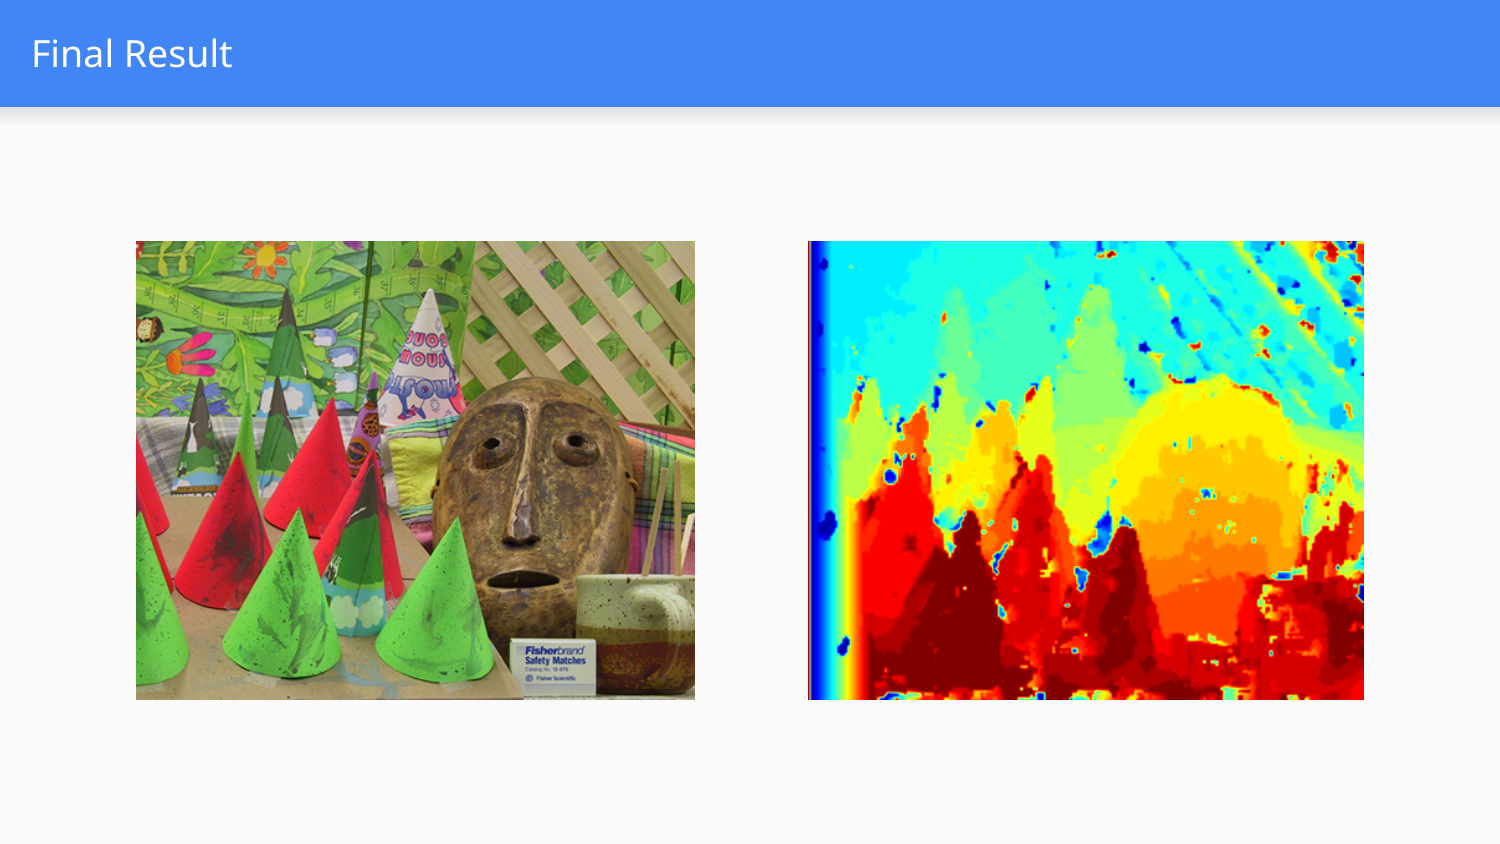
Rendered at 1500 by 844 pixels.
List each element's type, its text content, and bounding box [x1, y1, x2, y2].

title Final Result [16, 2, 1464, 102]
picture [1266, 241, 1273, 250]
picture [807, 241, 1364, 700]
picture [135, 241, 695, 700]
